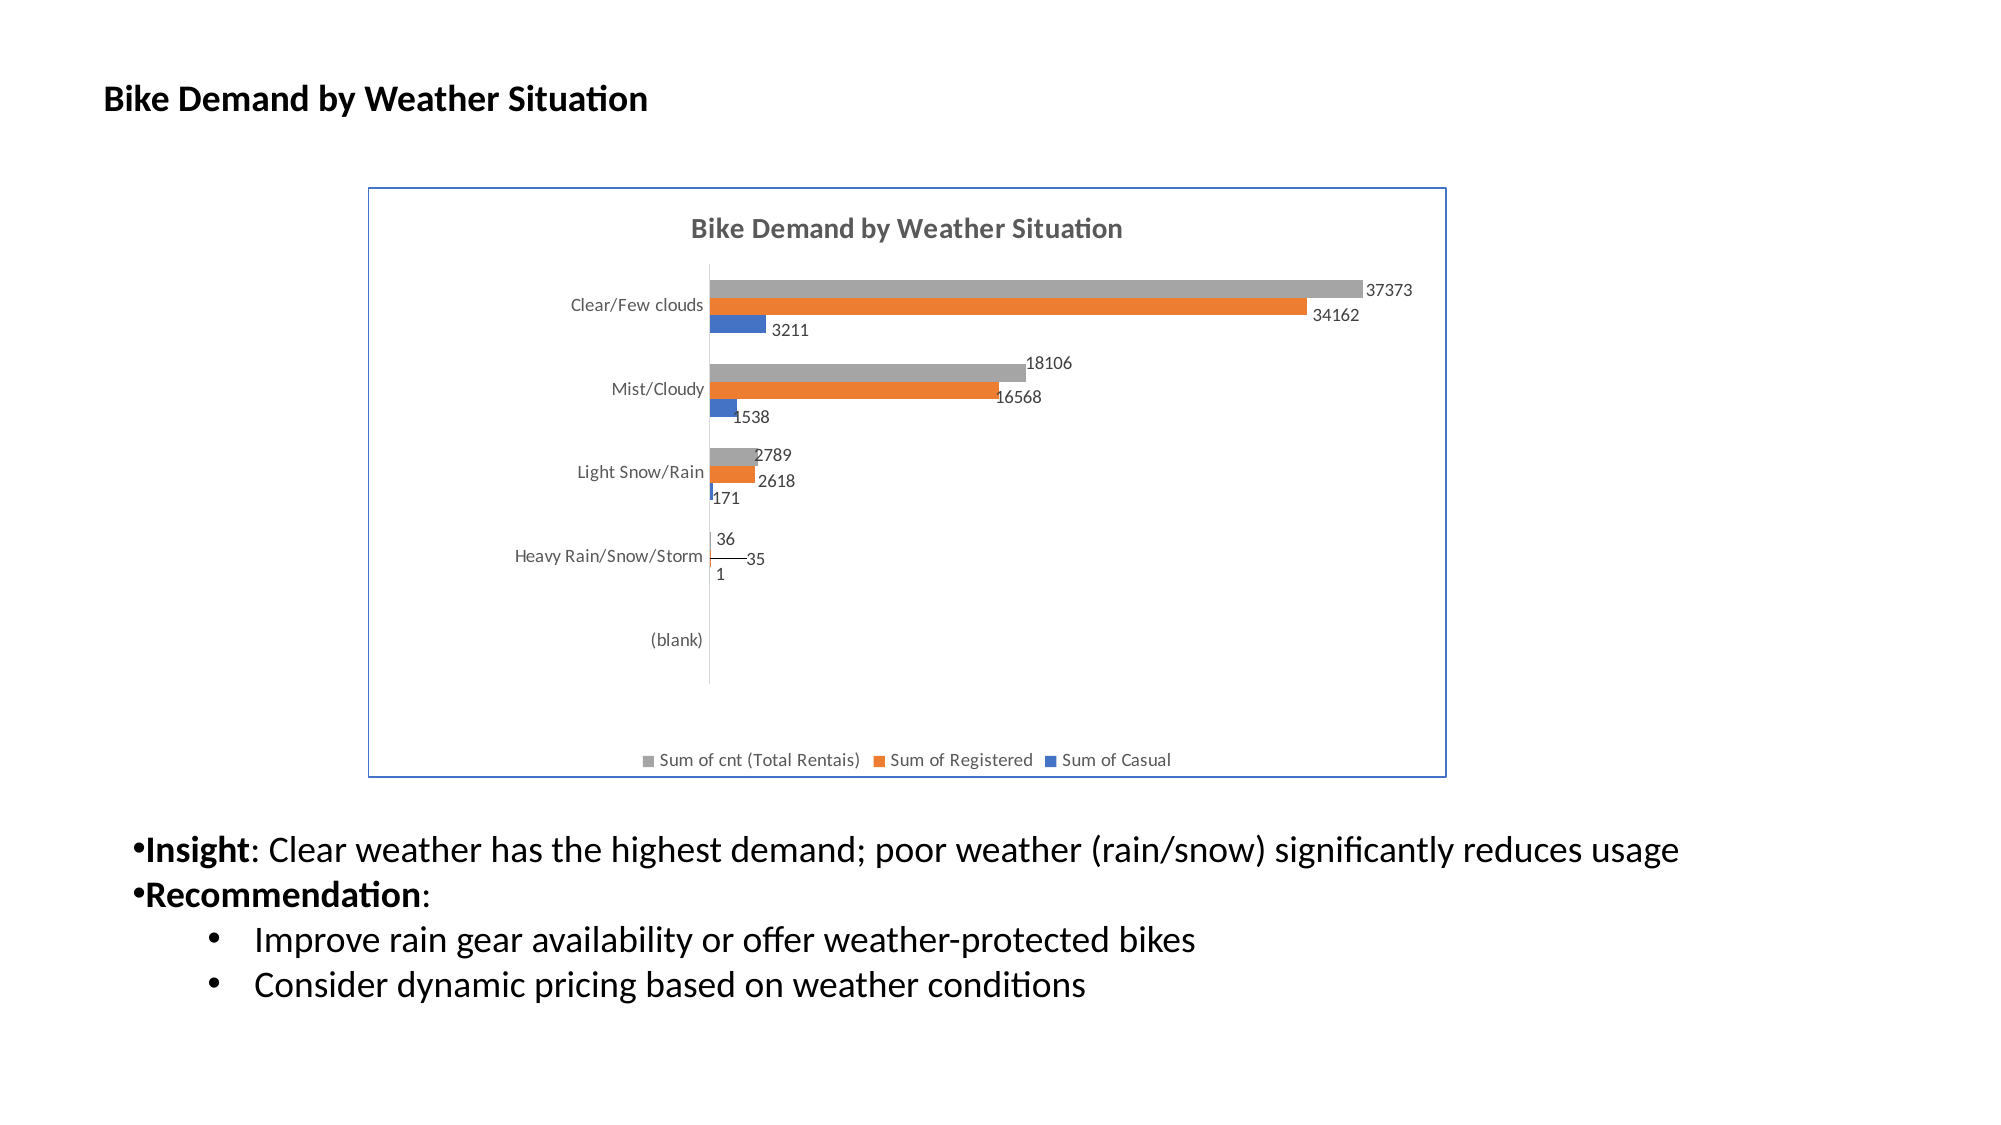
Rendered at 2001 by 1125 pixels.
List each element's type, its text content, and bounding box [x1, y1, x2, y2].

text_box Insight: Clear weather has the highest demand; poor weather (rain/snow) significantly reduces usage Recommendation: Improve rain gear availability or offer weather-protected bikes Consider dynamic pricing based on weather conditions [117, 817, 1944, 1013]
text_box Bike Demand by Weather Situation [88, 66, 846, 127]
chart [367, 186, 1447, 778]
